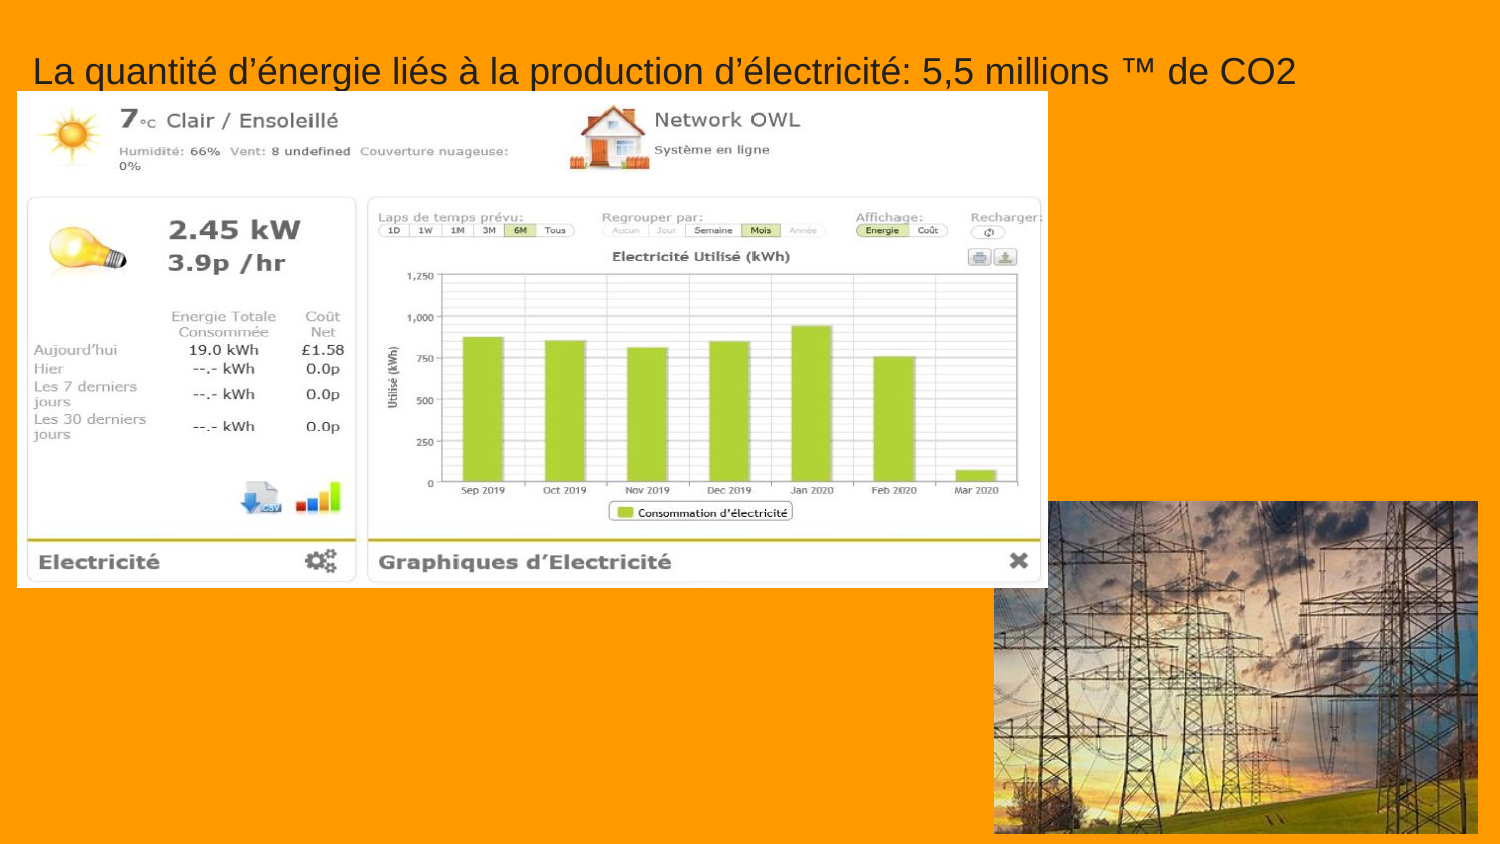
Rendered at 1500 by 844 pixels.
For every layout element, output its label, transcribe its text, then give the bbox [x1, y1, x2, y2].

list La quantité d’énergie liés à la production d’électricité: 5,5 millions ™ de CO2 [17, 25, 1500, 819]
picture [17, 90, 1478, 834]
